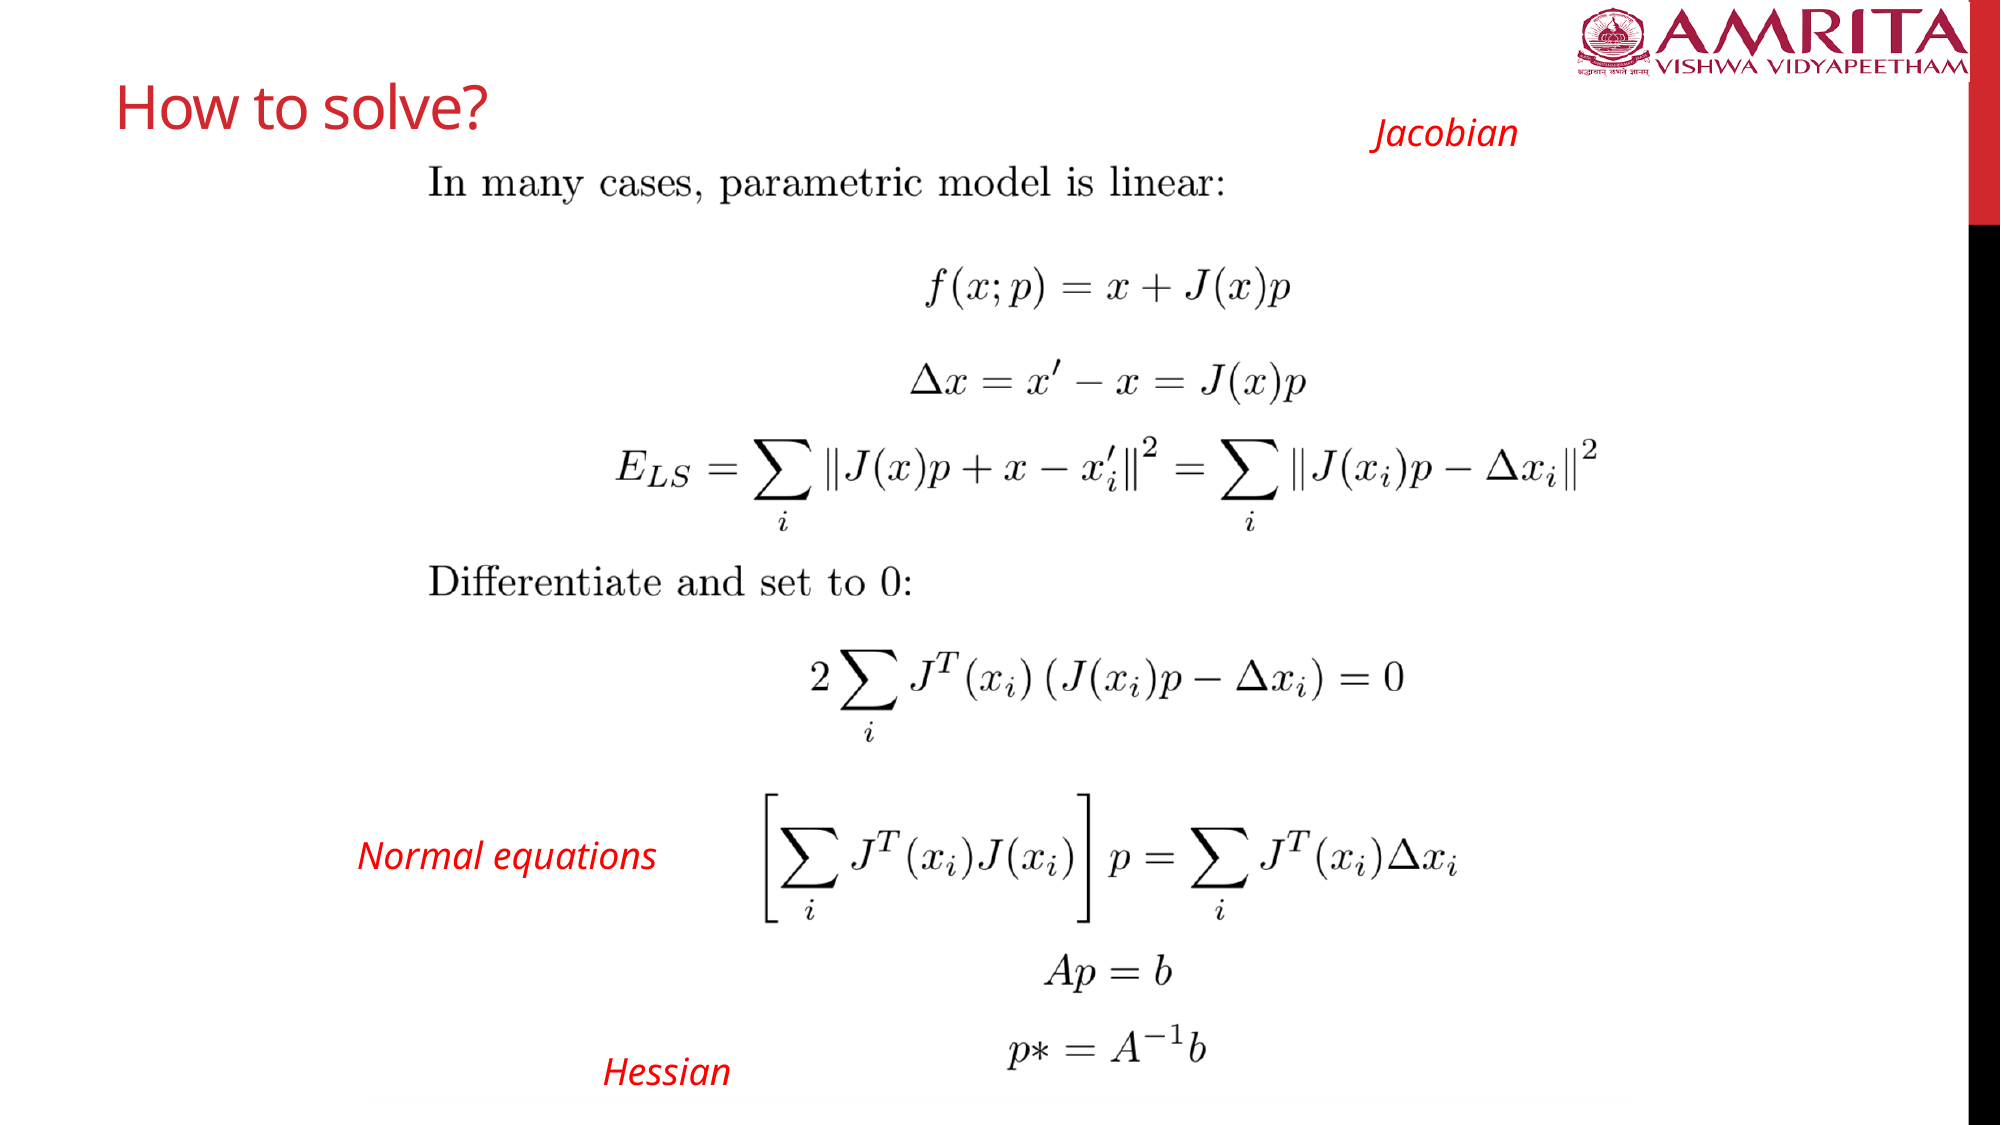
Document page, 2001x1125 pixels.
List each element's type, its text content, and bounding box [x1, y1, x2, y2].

text_box Jacobian [1360, 101, 1535, 131]
title How to solve? [99, 25, 1898, 185]
text_box Normal equations [342, 824, 367, 885]
picture [369, 136, 1631, 1102]
picture [1575, 2, 1970, 82]
